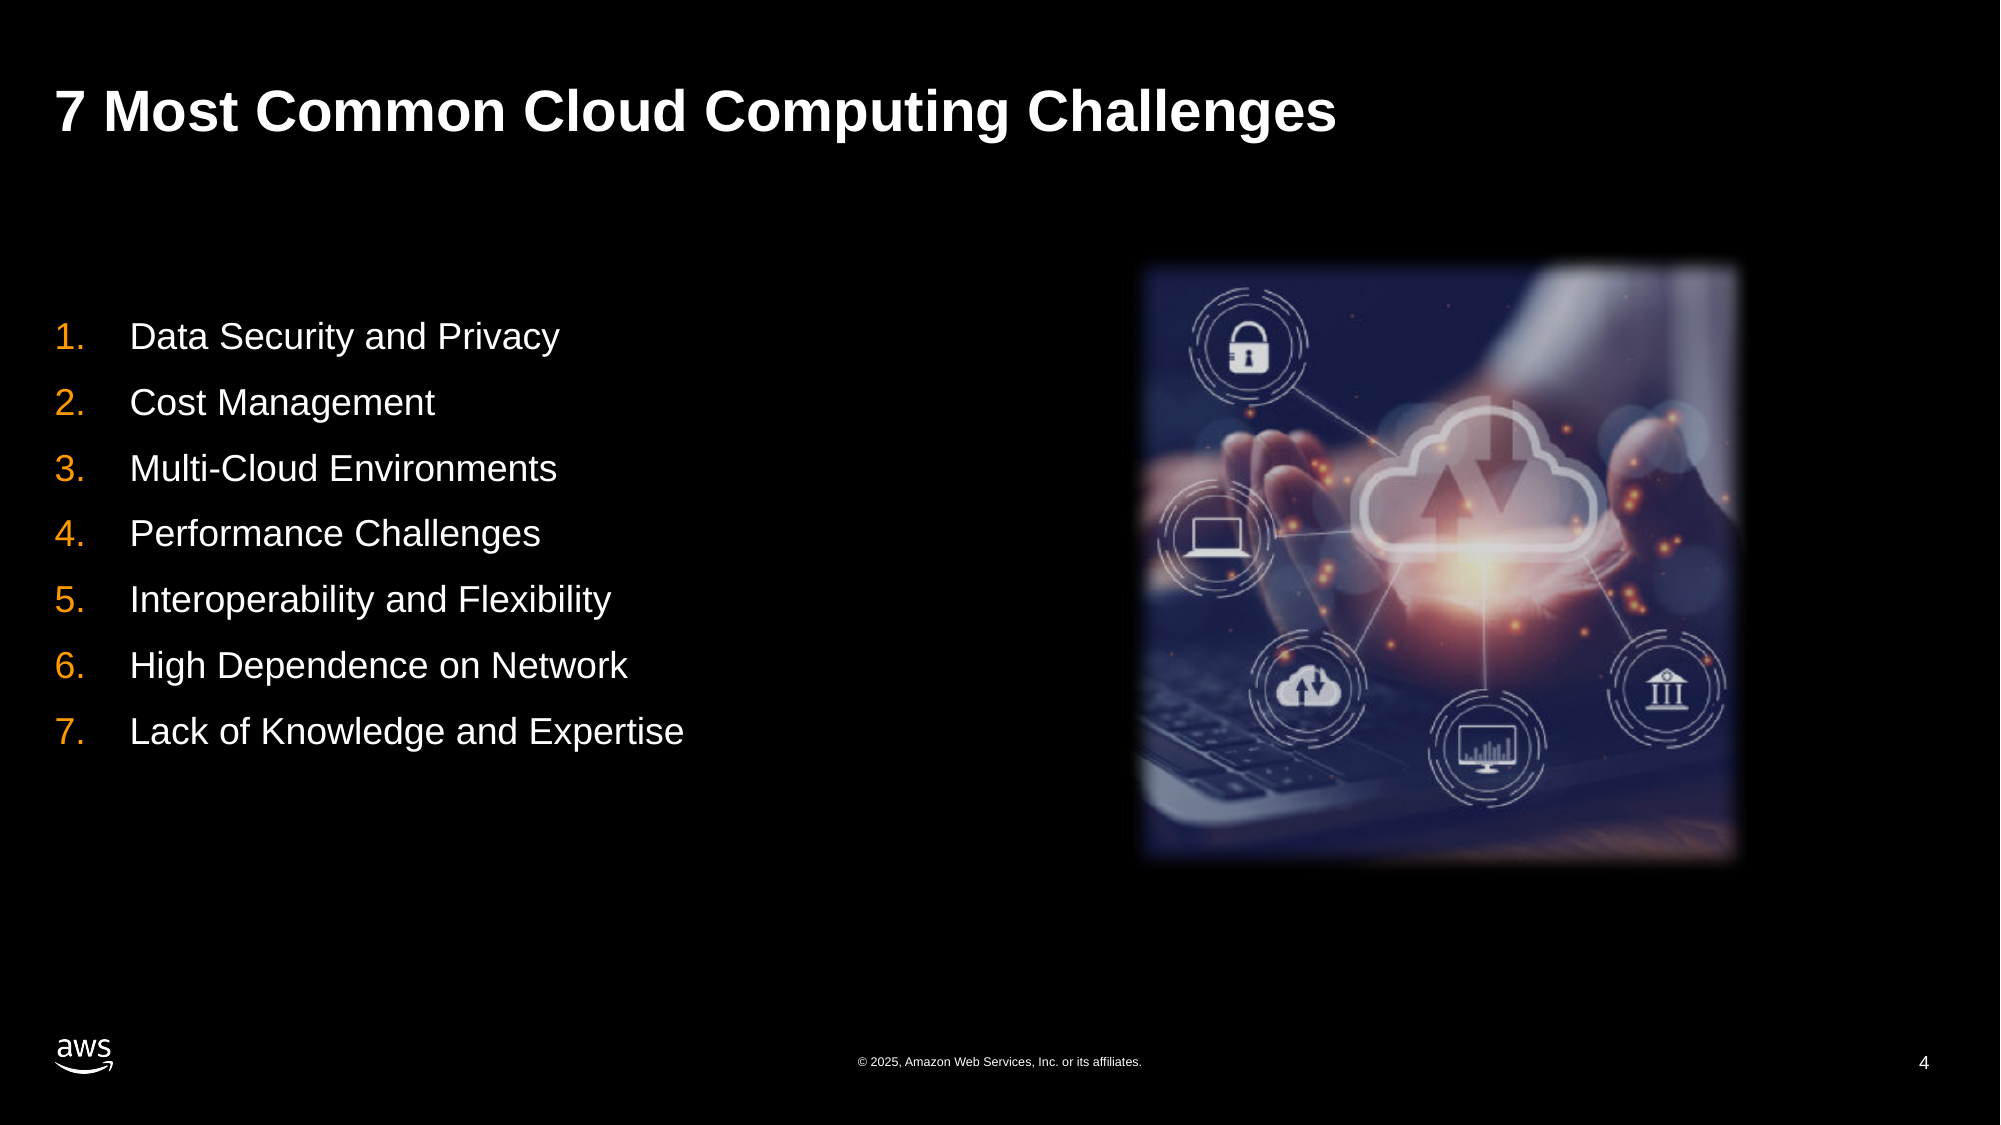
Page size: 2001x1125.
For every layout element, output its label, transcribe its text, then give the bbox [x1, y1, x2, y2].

picture [1126, 249, 1752, 875]
list Data Security and Privacy Cost Management Multi-Cloud Environments Performance Challenges Interoperability and Flexibility High Dependence on Network Lack of Knowledge and Expertise [39, 304, 886, 818]
picture [55, 1039, 113, 1074]
slide_number 4 [1494, 1031, 1945, 1092]
footer © 2025, Amazon Web Services, Inc. or its affiliates. [662, 1031, 1338, 1092]
title 7 Most Common Cloud Computing Challenges [39, 59, 1961, 166]
